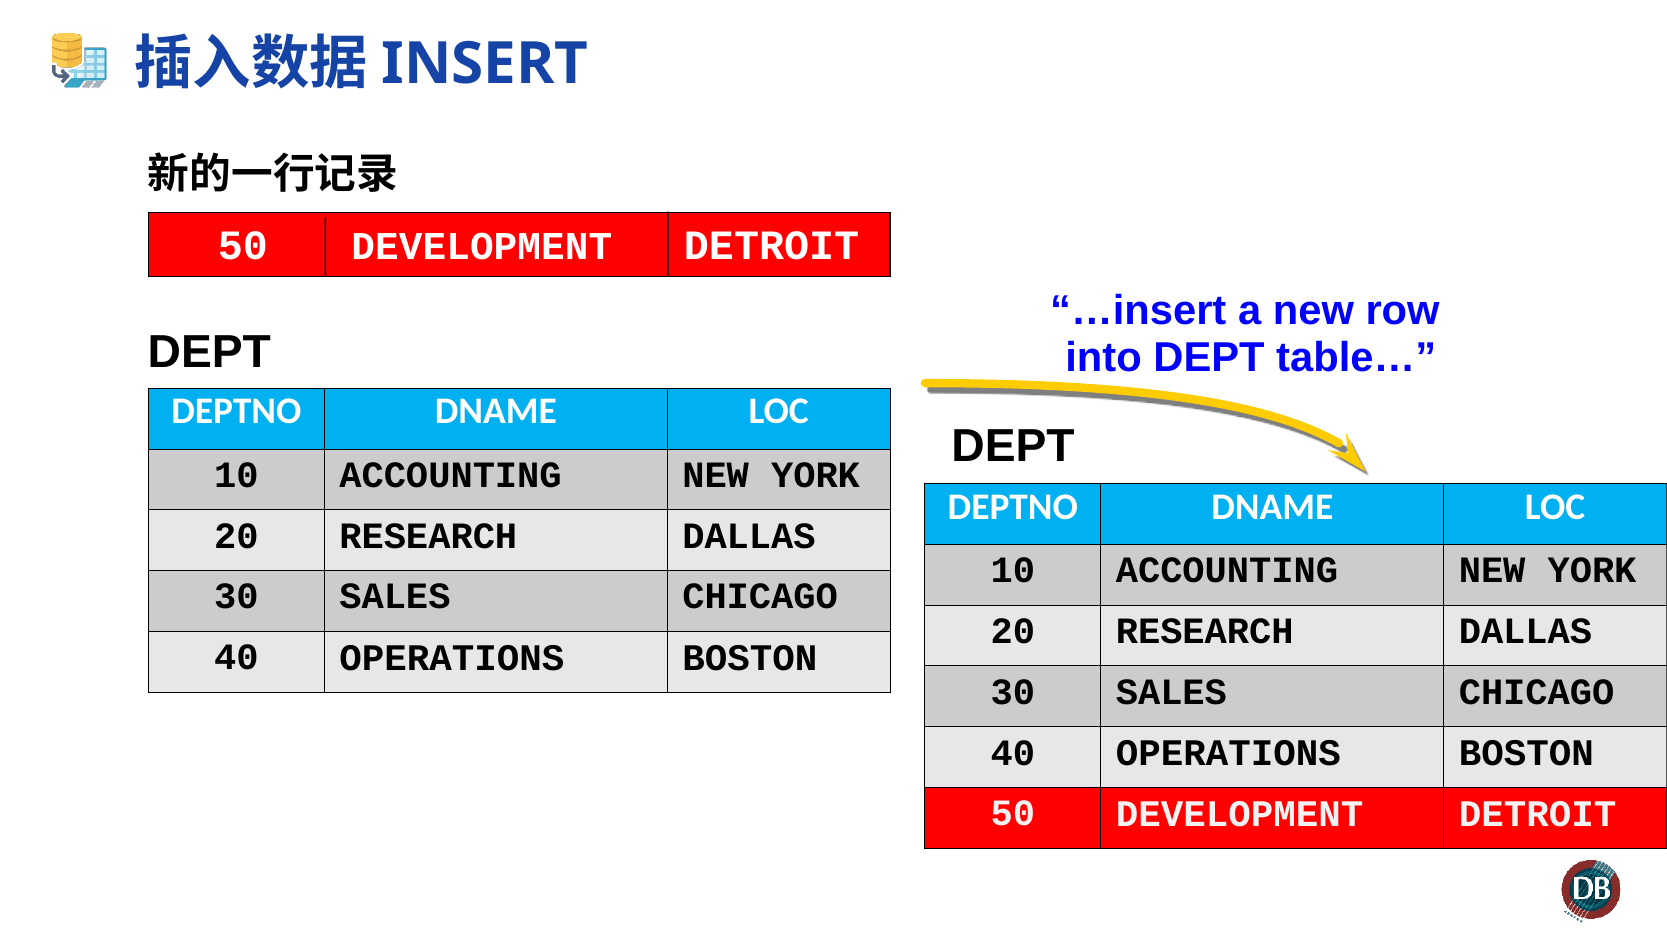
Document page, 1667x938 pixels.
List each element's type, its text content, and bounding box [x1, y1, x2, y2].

table_header LOC [1444, 484, 1666, 544]
table_cell 20 [149, 510, 324, 570]
table_cell 10 [149, 450, 324, 509]
table_cell CHICAGO [668, 571, 890, 631]
table_cell OPERATIONS [1101, 727, 1443, 787]
table_cell NEW YORK [668, 450, 890, 509]
text_box DEPT [130, 312, 301, 386]
table_cell SALES [1101, 666, 1443, 726]
table_header DEPTNO [149, 389, 324, 449]
table_cell OPERATIONS [325, 632, 667, 692]
table_cell 20 [925, 606, 1100, 665]
table_header DNAME [325, 389, 667, 449]
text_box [924, 290, 1578, 476]
table_cell NEW YORK [1444, 545, 1666, 605]
table_header DNAME [1101, 484, 1443, 544]
table_cell DALLAS [668, 510, 890, 570]
table_cell BOSTON [1444, 727, 1666, 787]
table_cell CHICAGO [1444, 666, 1666, 726]
table_cell DETROIT [1444, 788, 1666, 848]
title 插入数据INSERT [118, 17, 1590, 103]
picture [1557, 858, 1623, 924]
table_cell RESEARCH [1101, 606, 1443, 665]
picture [49, 30, 109, 90]
table_cell 50 [925, 788, 1100, 848]
table_cell 40 [149, 632, 324, 692]
table_cell DEVELOPMENT [1101, 788, 1443, 848]
table_cell 40 [925, 727, 1100, 787]
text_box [100, 138, 925, 279]
table_cell ACCOUNTING [1101, 545, 1443, 605]
table_cell RESEARCH [325, 510, 667, 570]
table_header LOC [668, 389, 890, 449]
table_cell SALES [325, 571, 667, 631]
table_cell 30 [925, 666, 1100, 726]
table_header DEPTNO [925, 484, 1100, 544]
table_cell ACCOUNTING [325, 450, 667, 509]
table_cell DALLAS [1444, 606, 1666, 665]
table_cell 10 [925, 545, 1100, 605]
table_cell BOSTON [668, 632, 890, 692]
table_cell 30 [149, 571, 324, 631]
